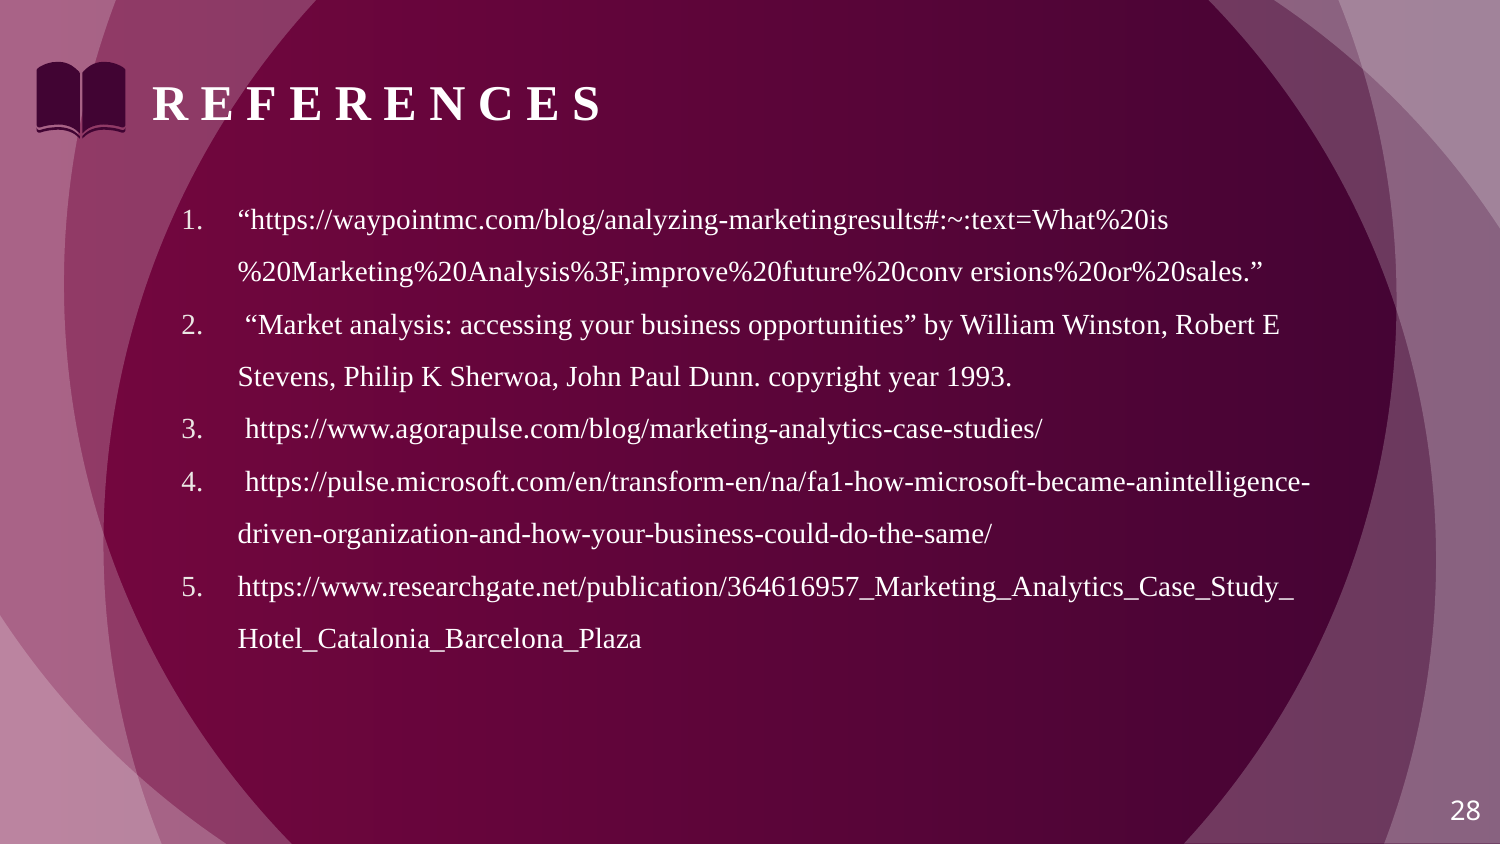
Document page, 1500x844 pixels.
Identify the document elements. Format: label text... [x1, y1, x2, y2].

slide_number 28 [1391, 779, 1482, 844]
text_box REFERENCES [137, 62, 616, 138]
text_box “https://waypointmc.com/blog/analyzing-marketingresults#:~:text=What%20is%20Marketing%20Analysis%3F,improve%20future%20conv ersions%20or%20sales.” “Market analysis: accessing your business opportunities” by William Winston, Robert E Stevens, Philip K Sherwoa, John Paul Dunn. copyright year 1993. https://www.agorapulse.com/blog/marketing-analytics-case-studies/ https://pulse.microsoft.com/en/transform-en/na/fa1-how-microsoft-became-anintelligence-driven-organization-and-how-your-business-could-do-the-same/ https://www.researchgate.net/publication/364616957_Marketing_Analytics_Case_Study_ Hotel_Catalonia_Barcelona_Plaza [166, 175, 1357, 662]
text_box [36, 61, 126, 139]
